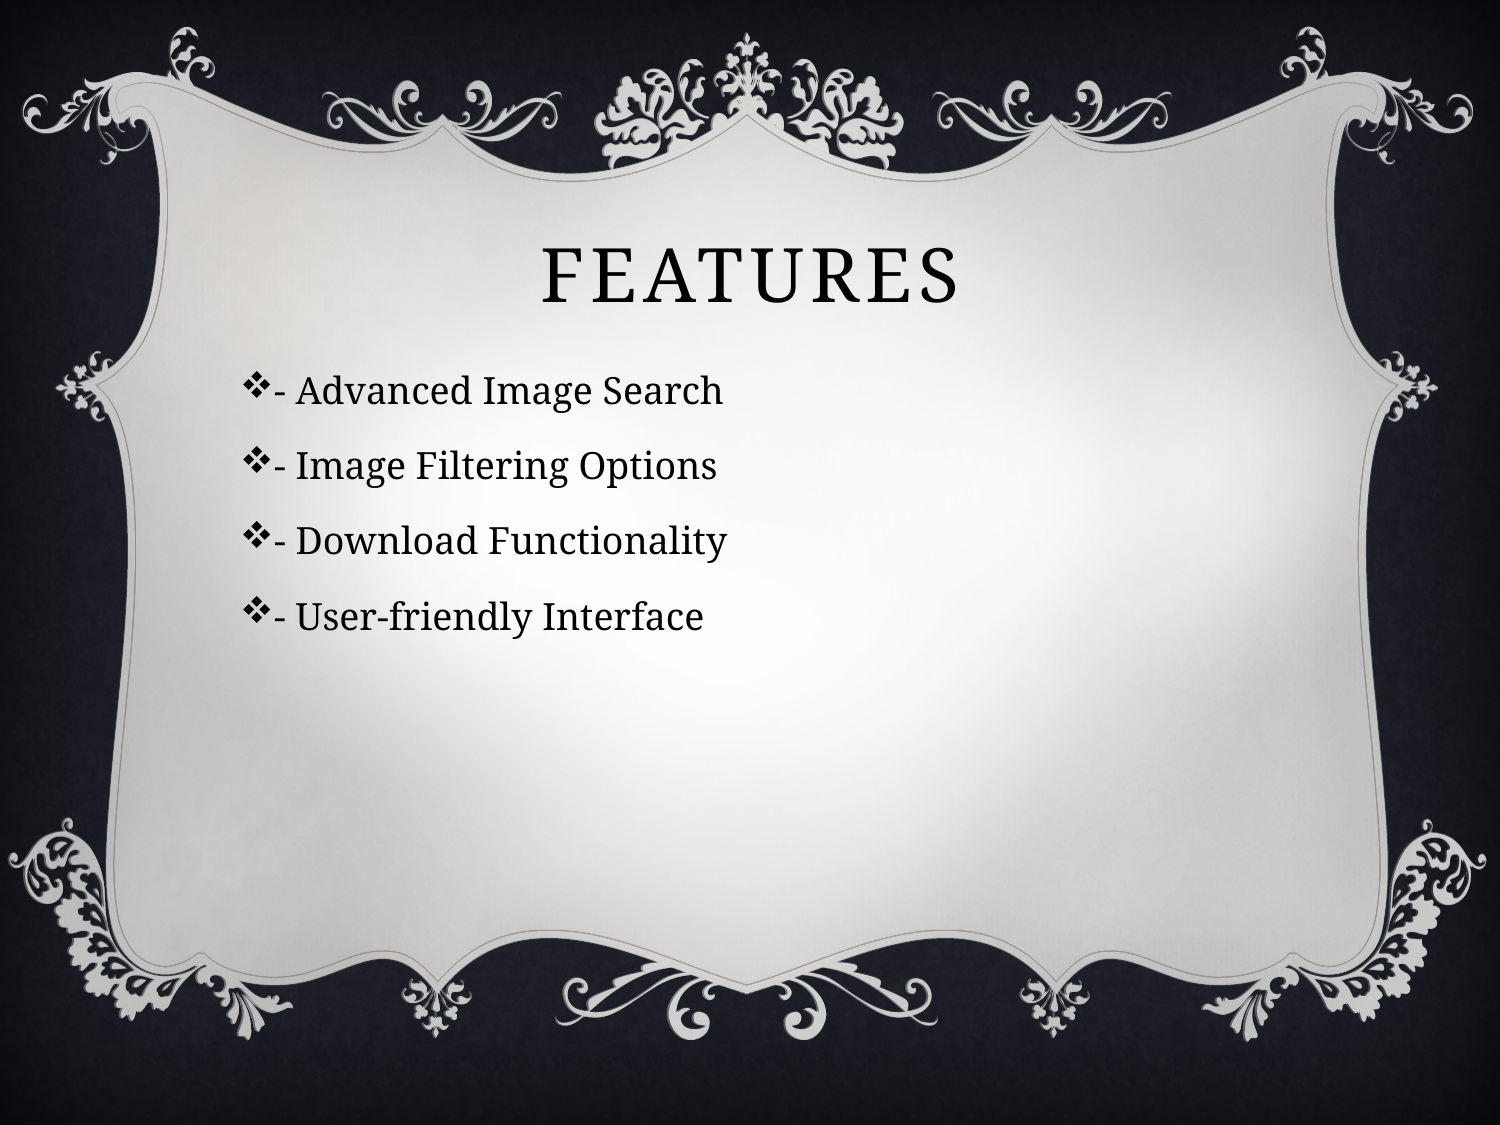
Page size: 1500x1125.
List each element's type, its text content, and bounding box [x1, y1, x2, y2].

list - Advanced Image Search - Image Filtering Options - Download Functionality - User-friendly Interface [225, 337, 1275, 900]
title Features [225, 212, 1275, 325]
picture [0, 0, 1500, 1125]
